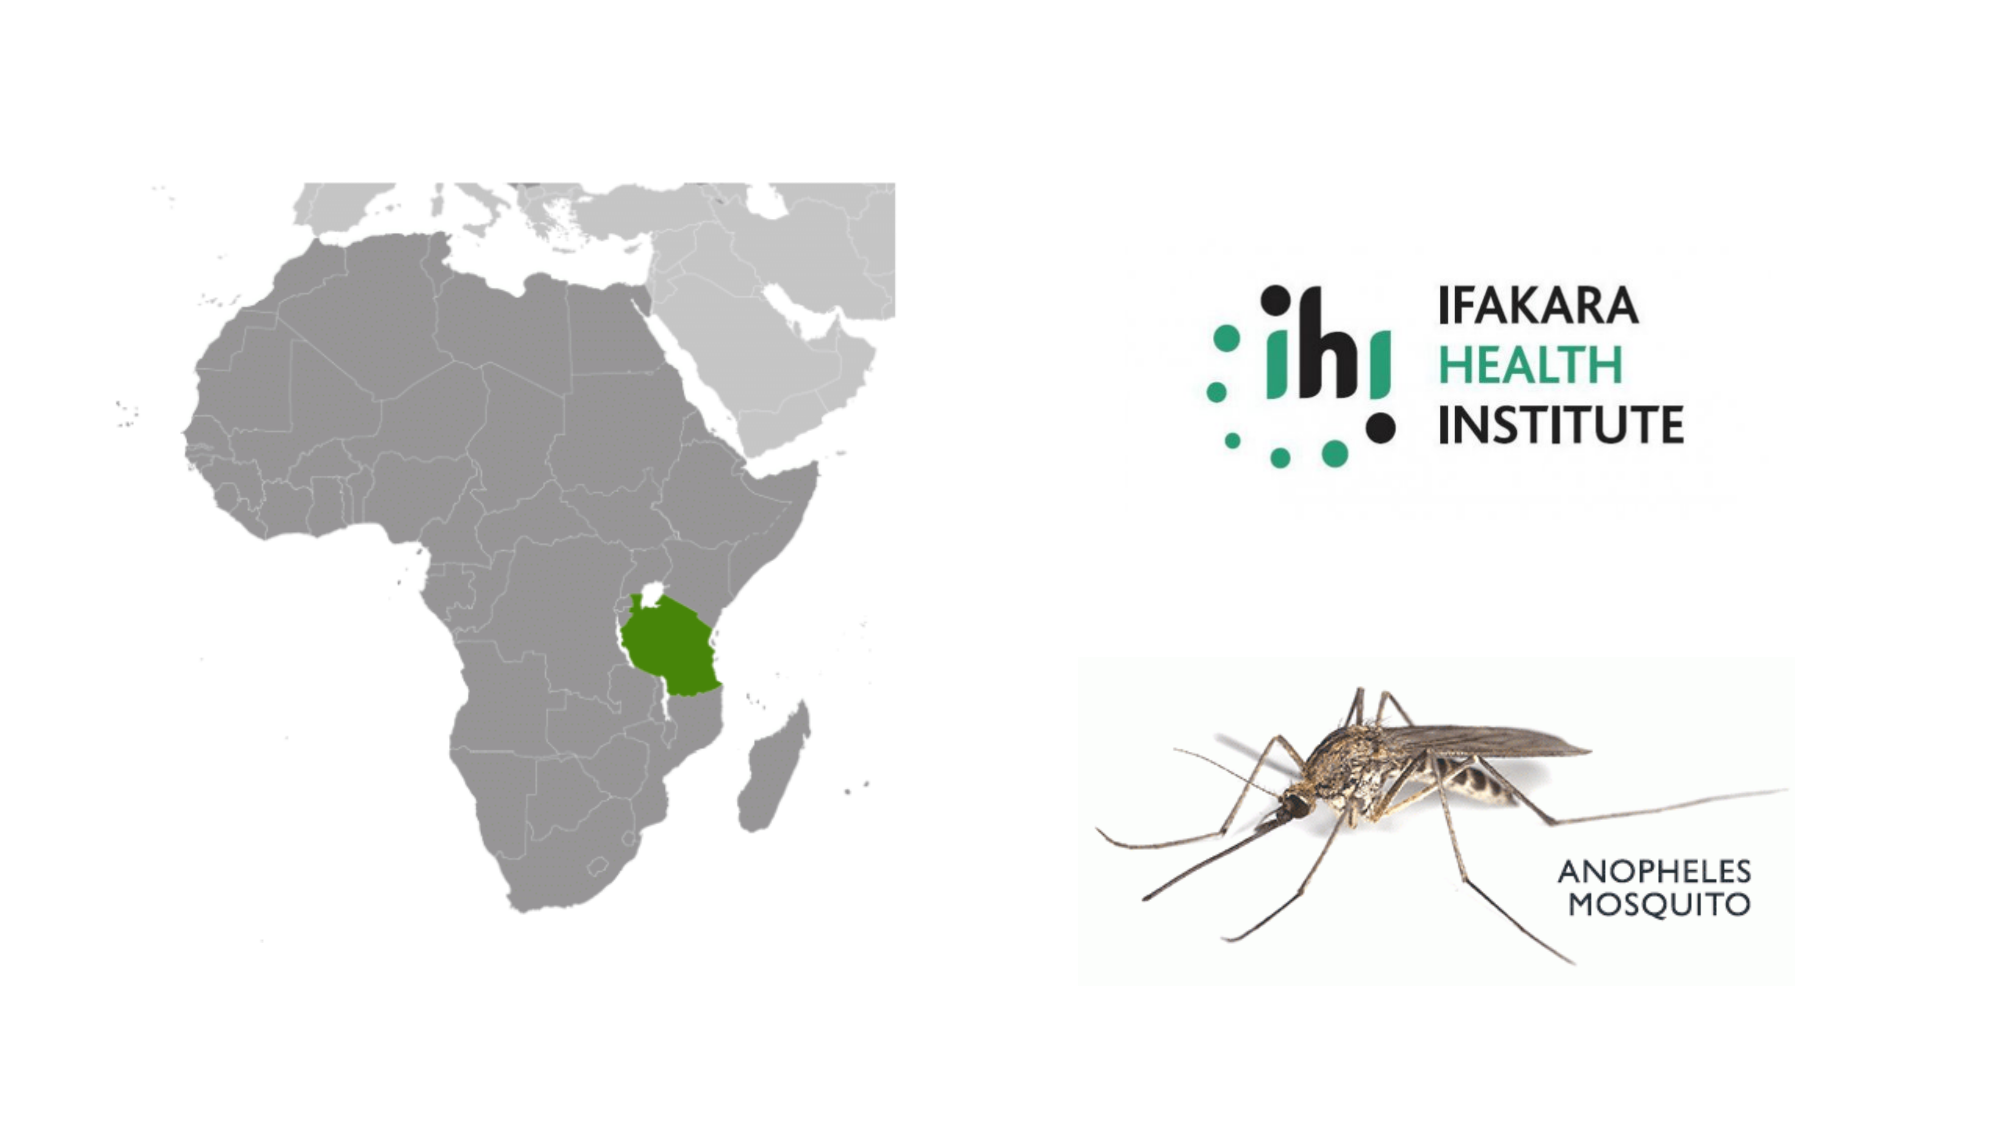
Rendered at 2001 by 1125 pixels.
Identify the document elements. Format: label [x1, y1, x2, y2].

picture [1103, 182, 1795, 572]
picture [115, 182, 897, 943]
picture [1078, 657, 1795, 986]
